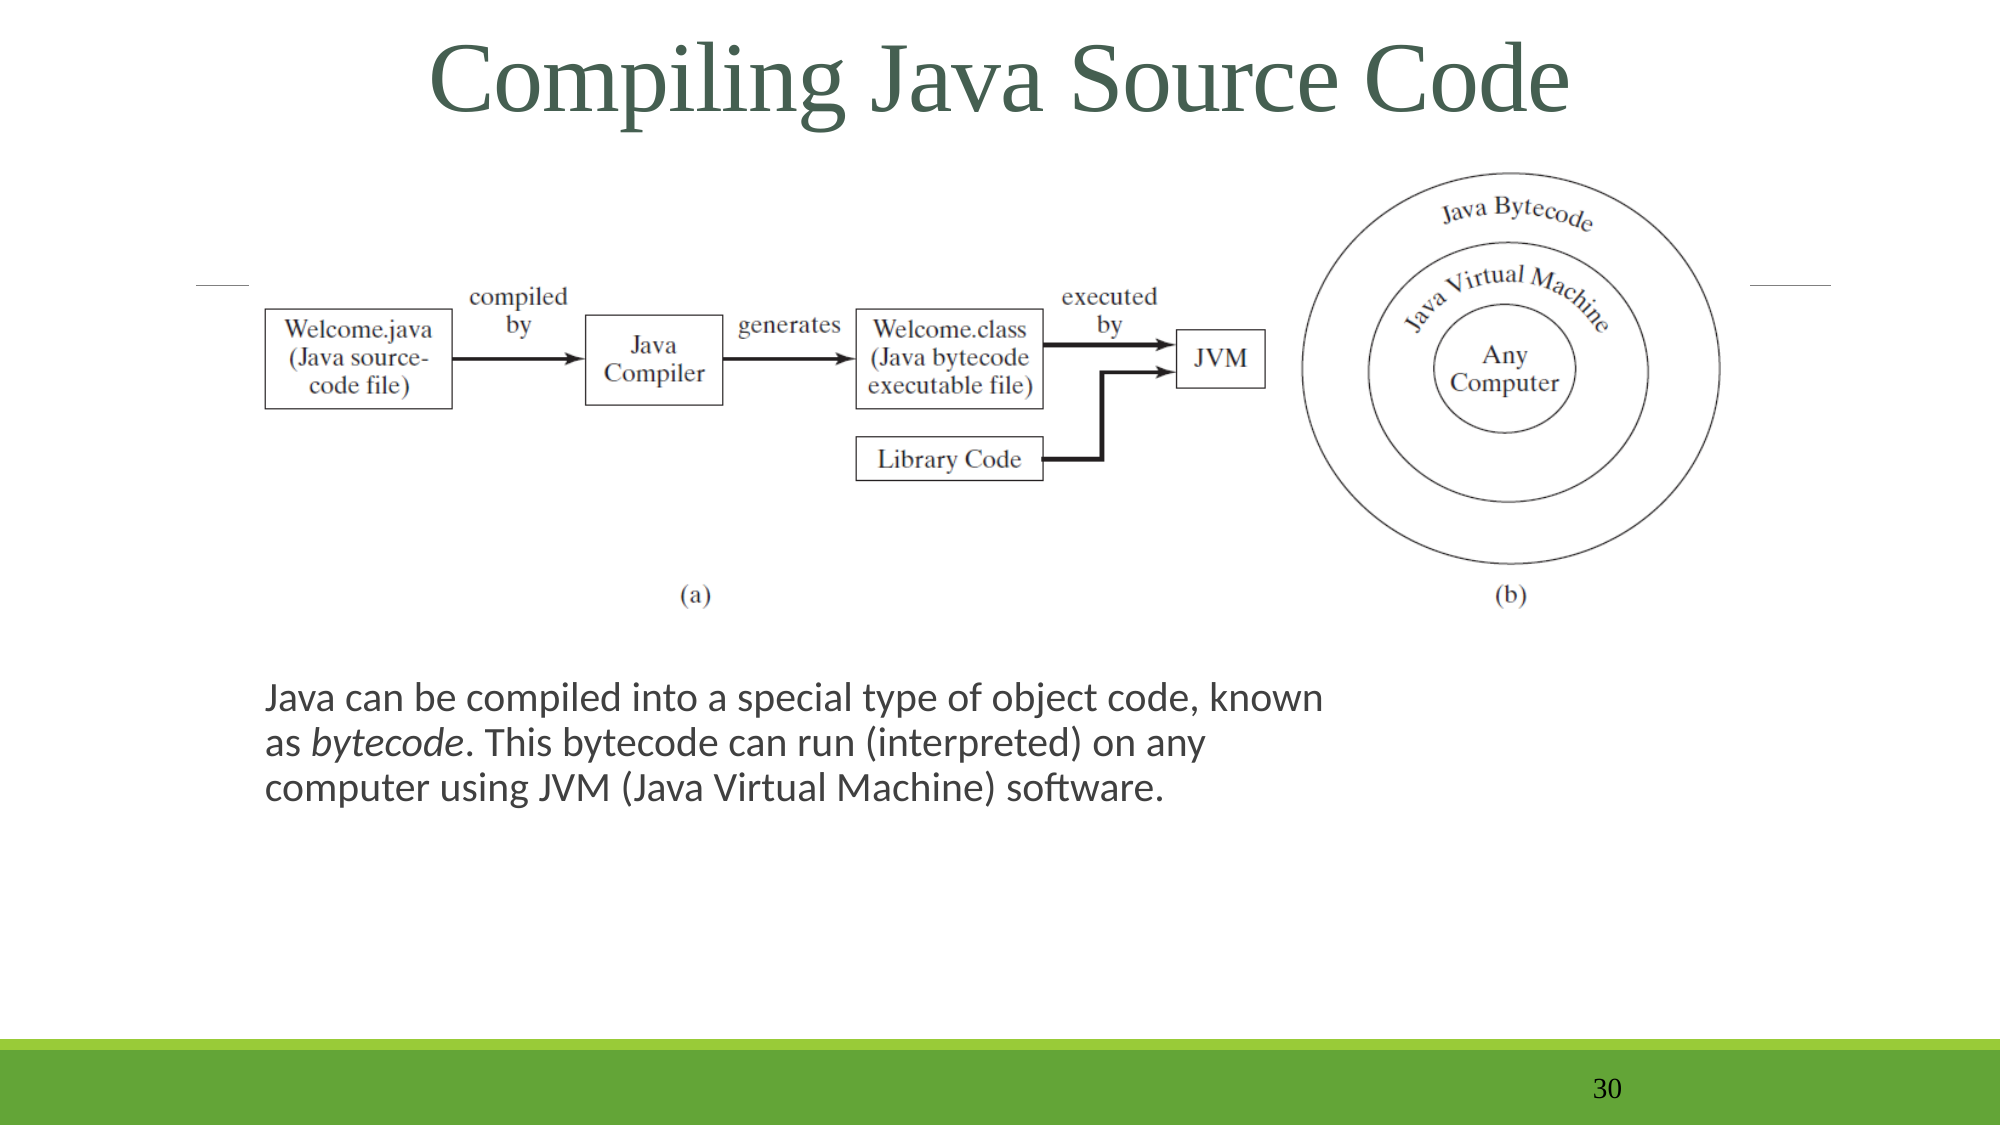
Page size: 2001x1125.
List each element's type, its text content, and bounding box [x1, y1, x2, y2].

list Java can be compiled into a special type of object code, known as bytecode. This bytecode can run (interpreted) on any computer using JVM (Java Virtual Machine) software. [249, 667, 1351, 1050]
picture [249, 152, 1751, 621]
text_box 30 [1324, 1049, 1638, 1125]
title Compiling Java Source Code [362, 37, 1638, 125]
